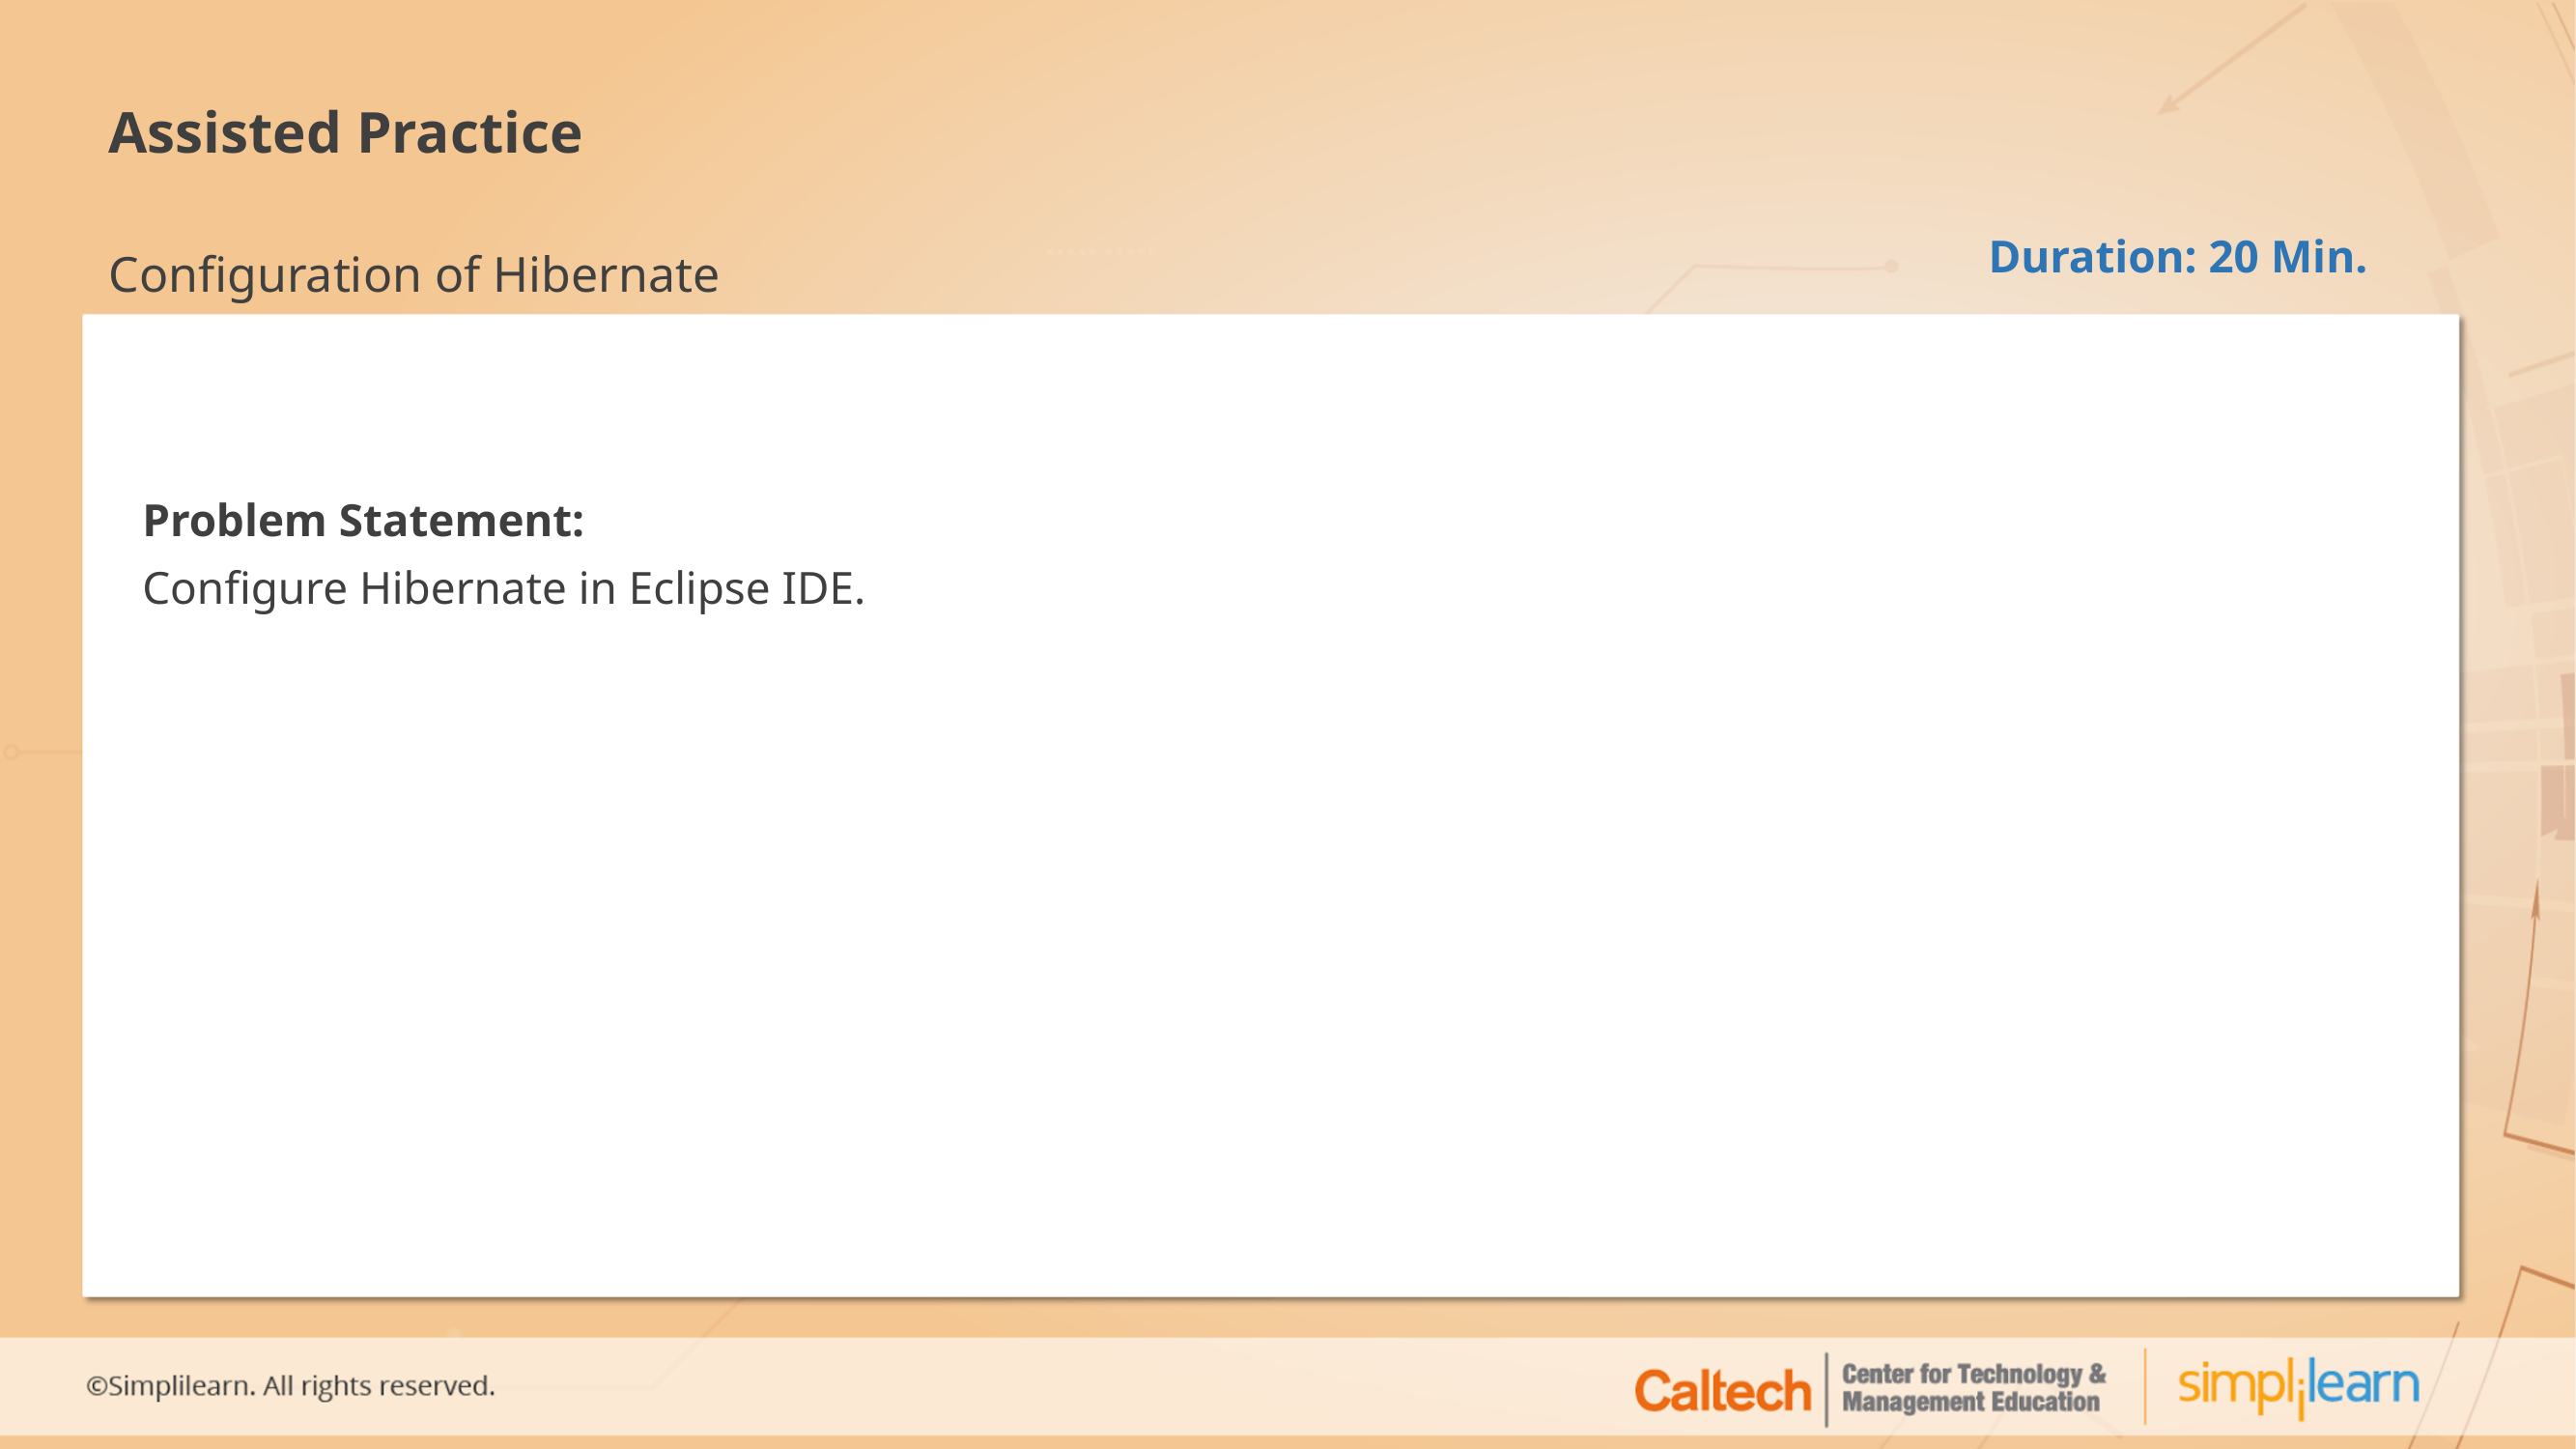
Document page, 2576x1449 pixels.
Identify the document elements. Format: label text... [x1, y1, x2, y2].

list Problem Statement: Configure Hibernate in Eclipse IDE. [119, 497, 2420, 638]
picture [0, 0, 2576, 1449]
text_box Duration: 20 Min. [1966, 234, 2436, 373]
title Assisted Practice [94, 82, 2463, 188]
text_box Configuration of Hibernate [94, 224, 1889, 330]
